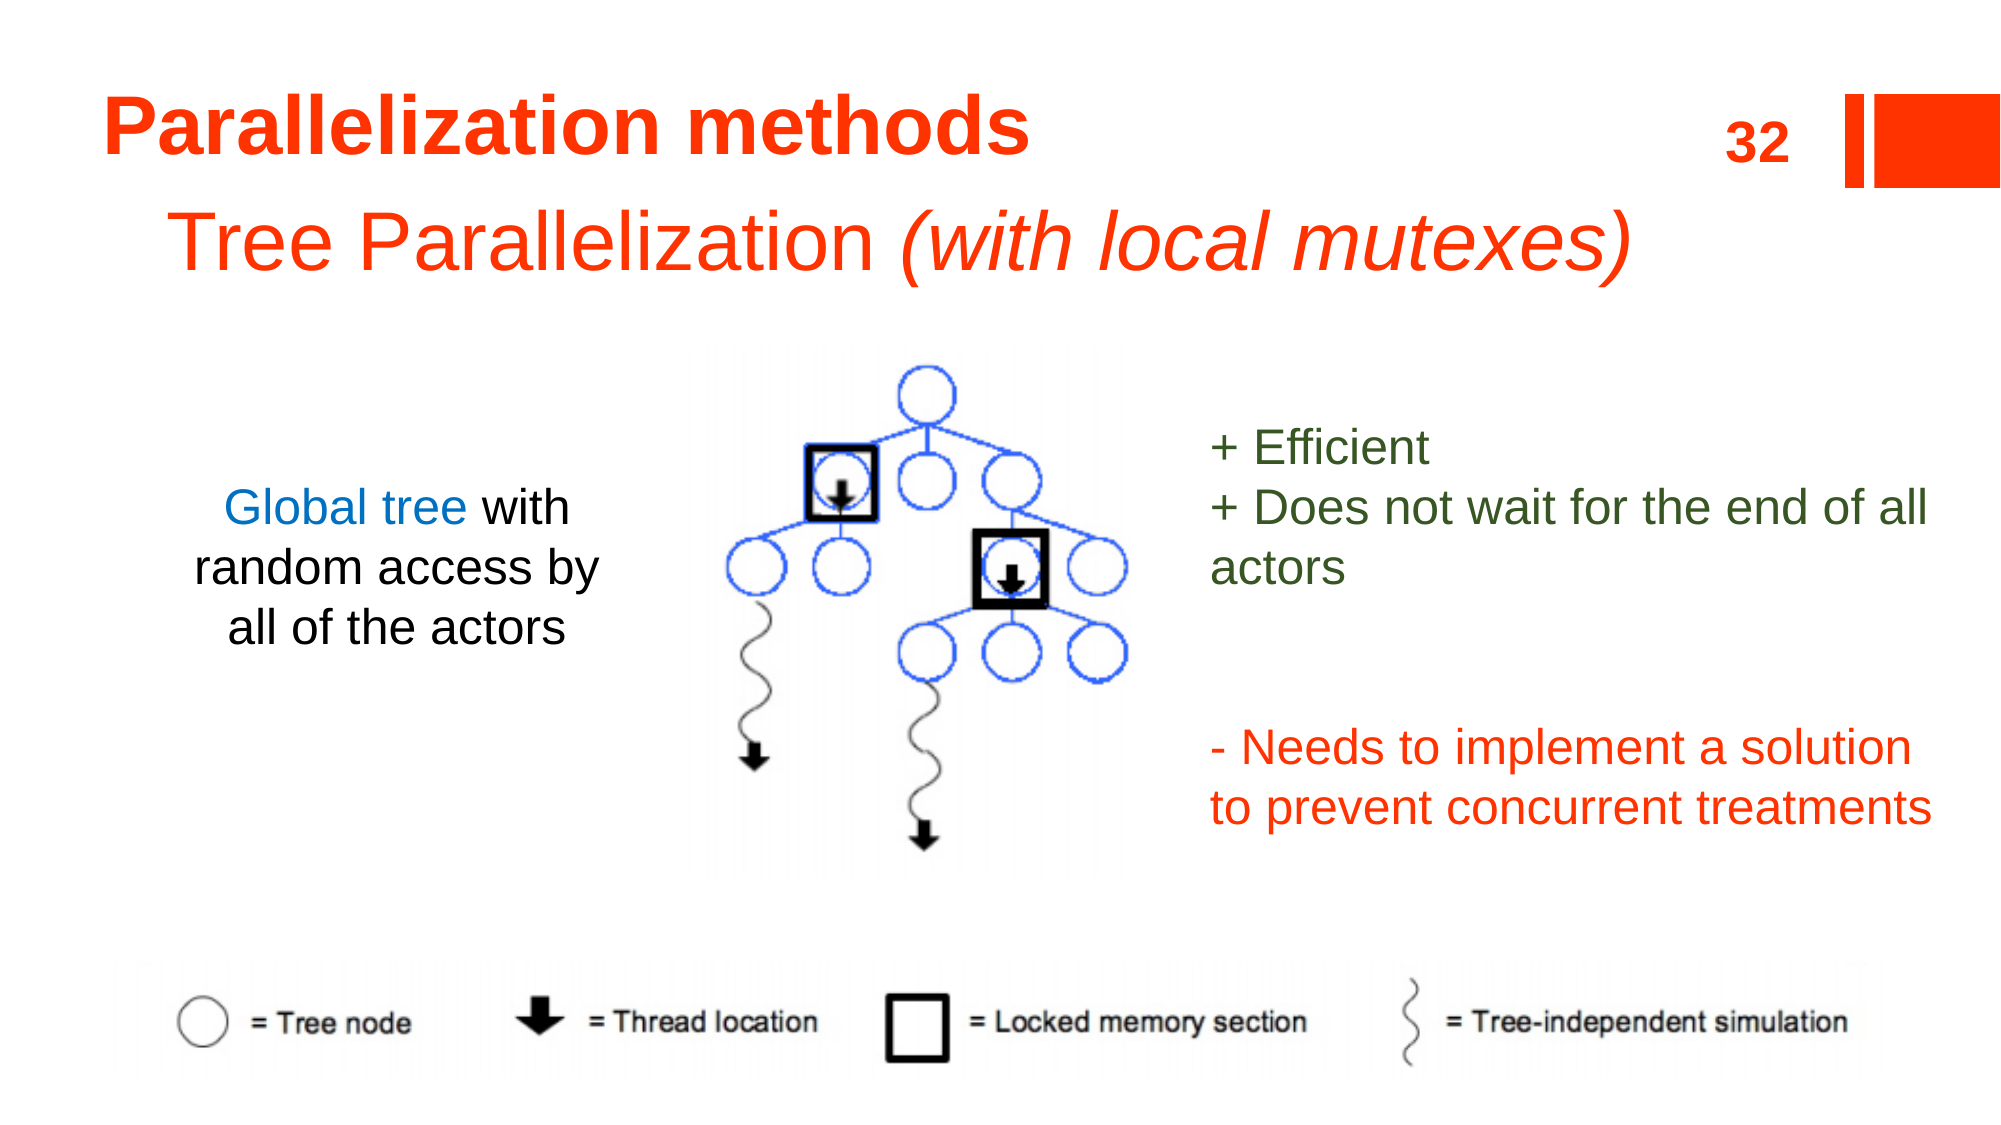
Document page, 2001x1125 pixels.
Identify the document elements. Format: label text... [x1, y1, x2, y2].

title Tree Parallelization (with local mutexes) [151, 104, 1752, 295]
text_box Parallelization methods [87, 55, 1842, 200]
text_box + Efficient + Does not wait for the end of all actors - Needs to implement a solution to prevent concurrent treatments [1195, 407, 1966, 843]
picture [96, 961, 1925, 1077]
picture [688, 346, 1150, 878]
slide_number 32 [1752, 114, 1806, 165]
text_box Global tree with random access by all of the actors [172, 467, 623, 662]
